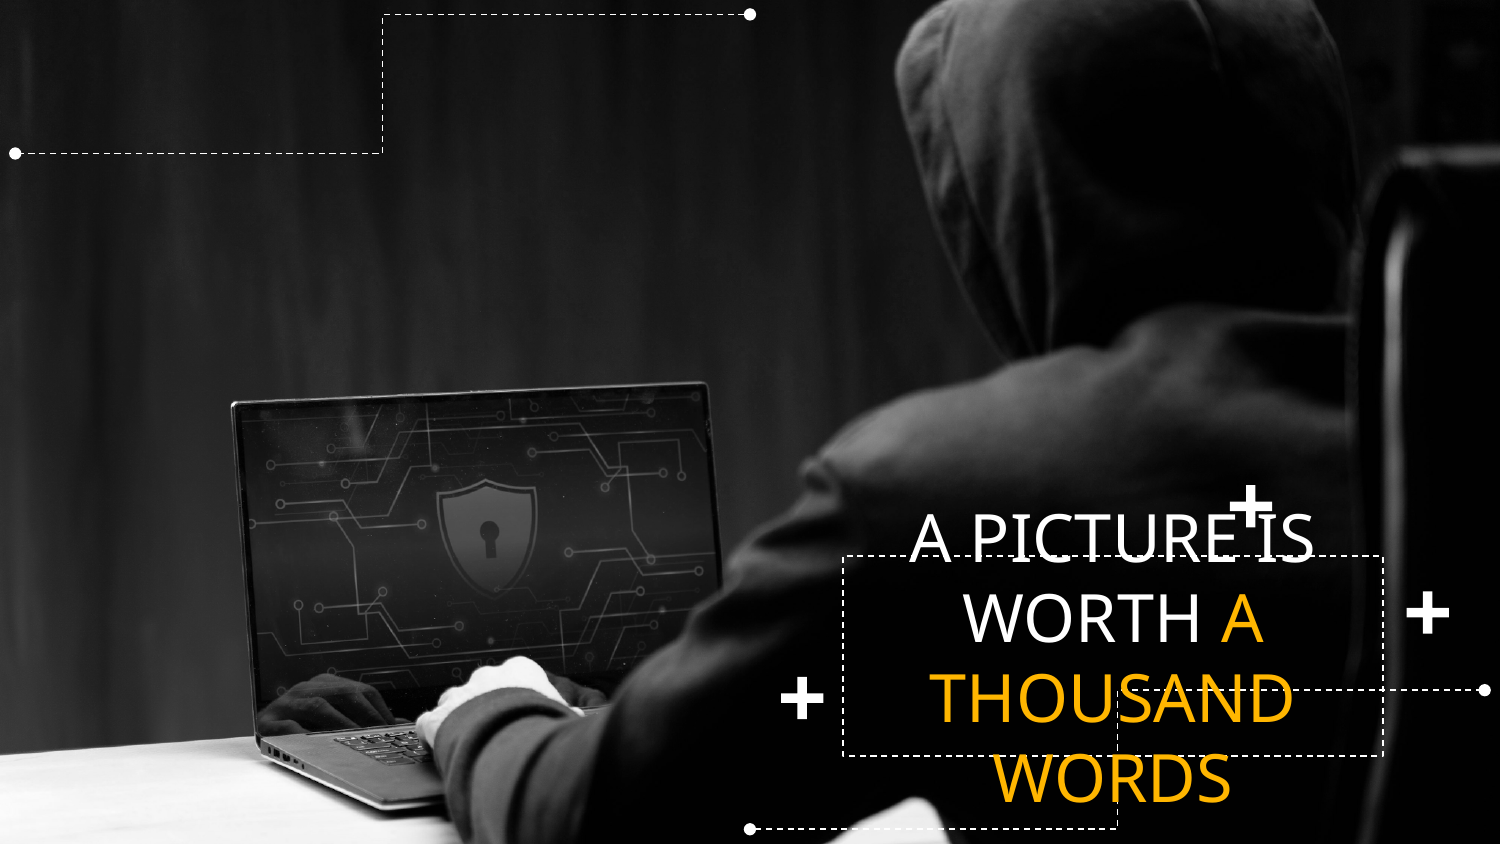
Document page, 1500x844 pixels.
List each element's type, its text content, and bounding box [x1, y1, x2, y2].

list A PICTURE IS WORTH A THOUSAND WORDS [842, 555, 1384, 757]
picture [0, 0, 1500, 844]
text_box [1406, 591, 1449, 634]
text_box [1229, 485, 1273, 528]
text_box [781, 676, 824, 720]
